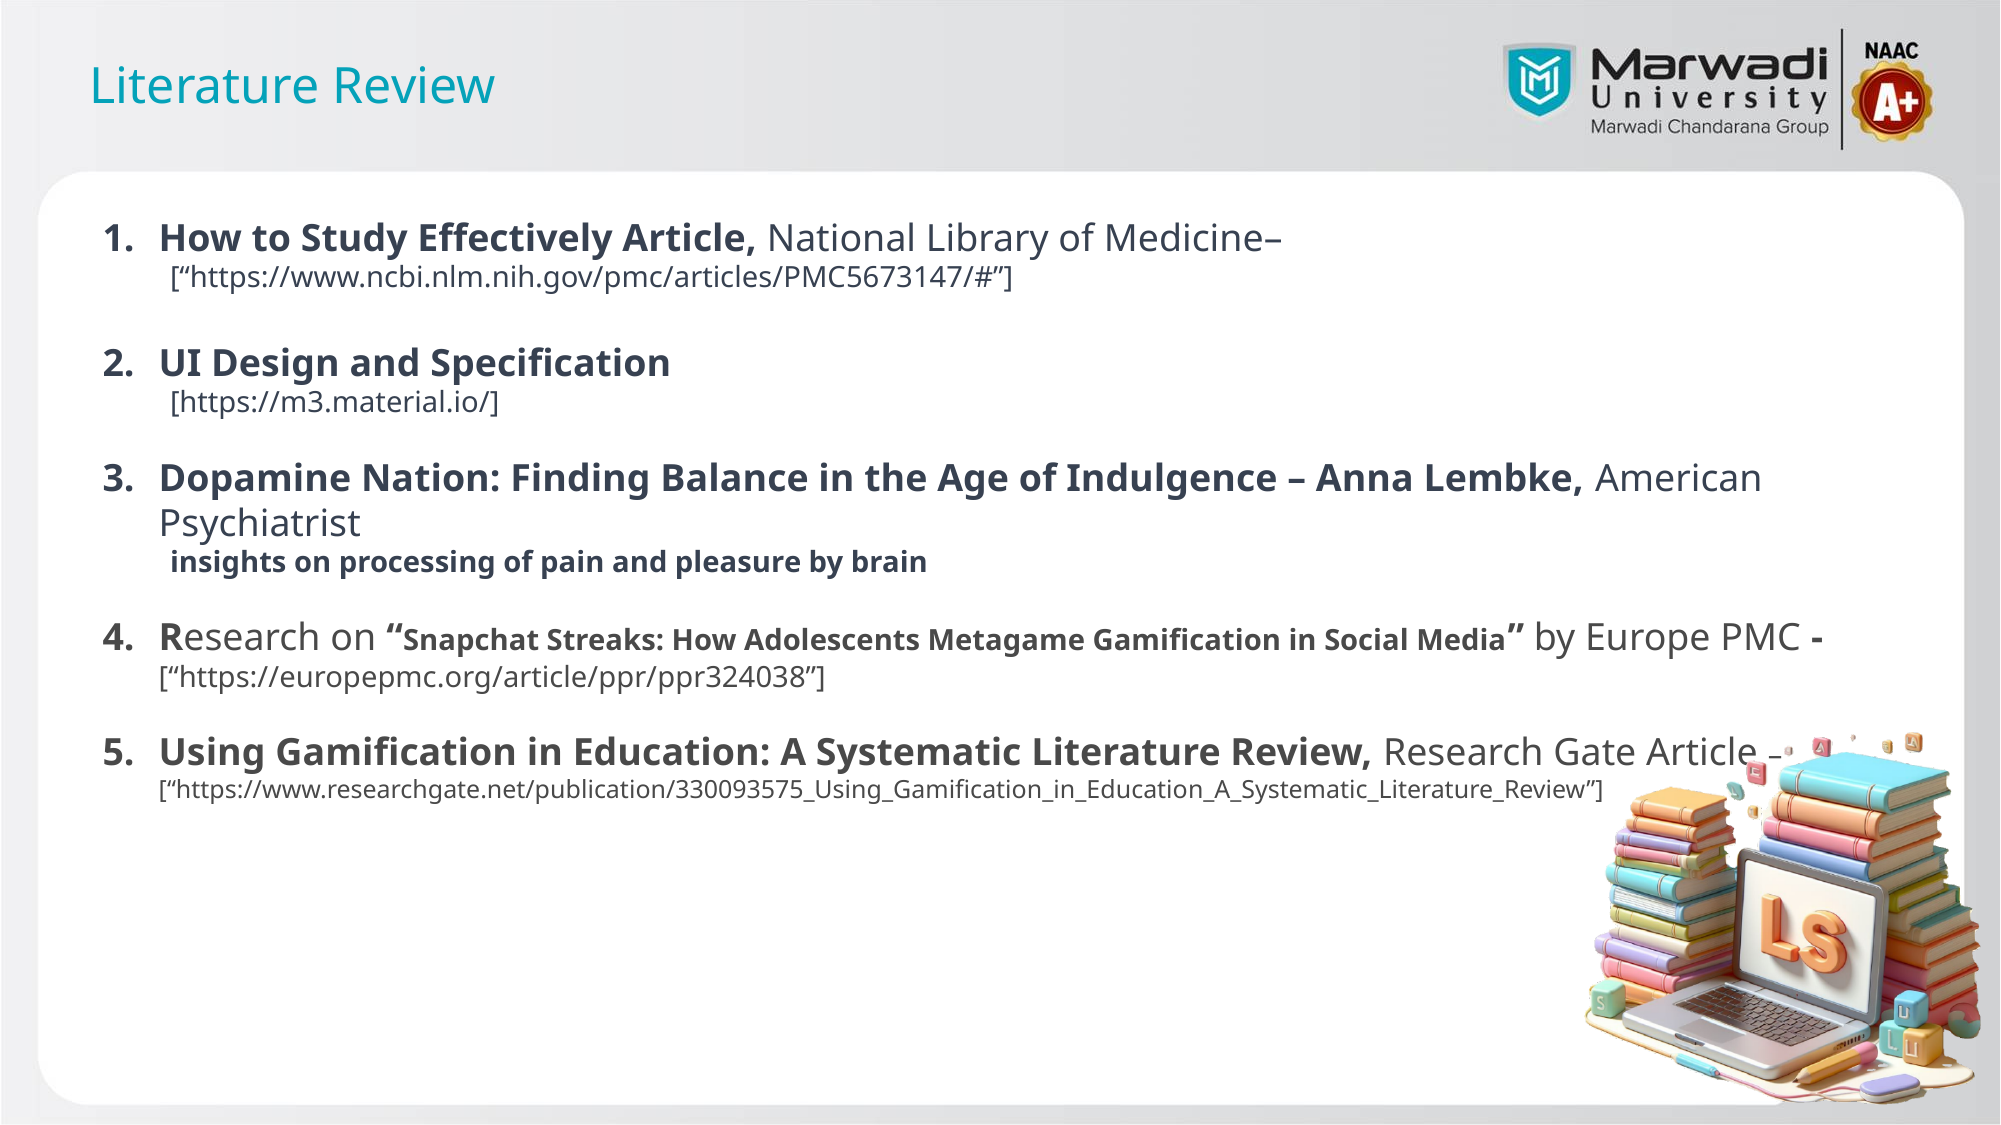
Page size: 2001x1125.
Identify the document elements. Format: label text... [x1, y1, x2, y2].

text_box How to Study Effectively Article, National Library of Medicine– [“https://www.ncbi.nlm.nih.gov/pmc/articles/PMC5673147/#”] UI Design and Specification [https://m3.material.io/] Dopamine Nation: Finding Balance in the Age of Indulgence – Anna Lembke, American Psychiatrist insights on processing of pain and pleasure by brain Research on “Snapchat Streaks: How Adolescents Metagame Gamification in Social Media” by Europe PMC - [“https://europepmc.org/article/ppr/ppr324038”] Using Gamification in Education: A Systematic Literature Review, Research Gate Article – [“https://www.researchgate.net/publication/330093575_Using_Gamification_in_Education_A_Systematic_Literature_Review”] [87, 206, 1960, 891]
title Literature Review [87, 0, 728, 178]
picture [0, 0, 2001, 1125]
